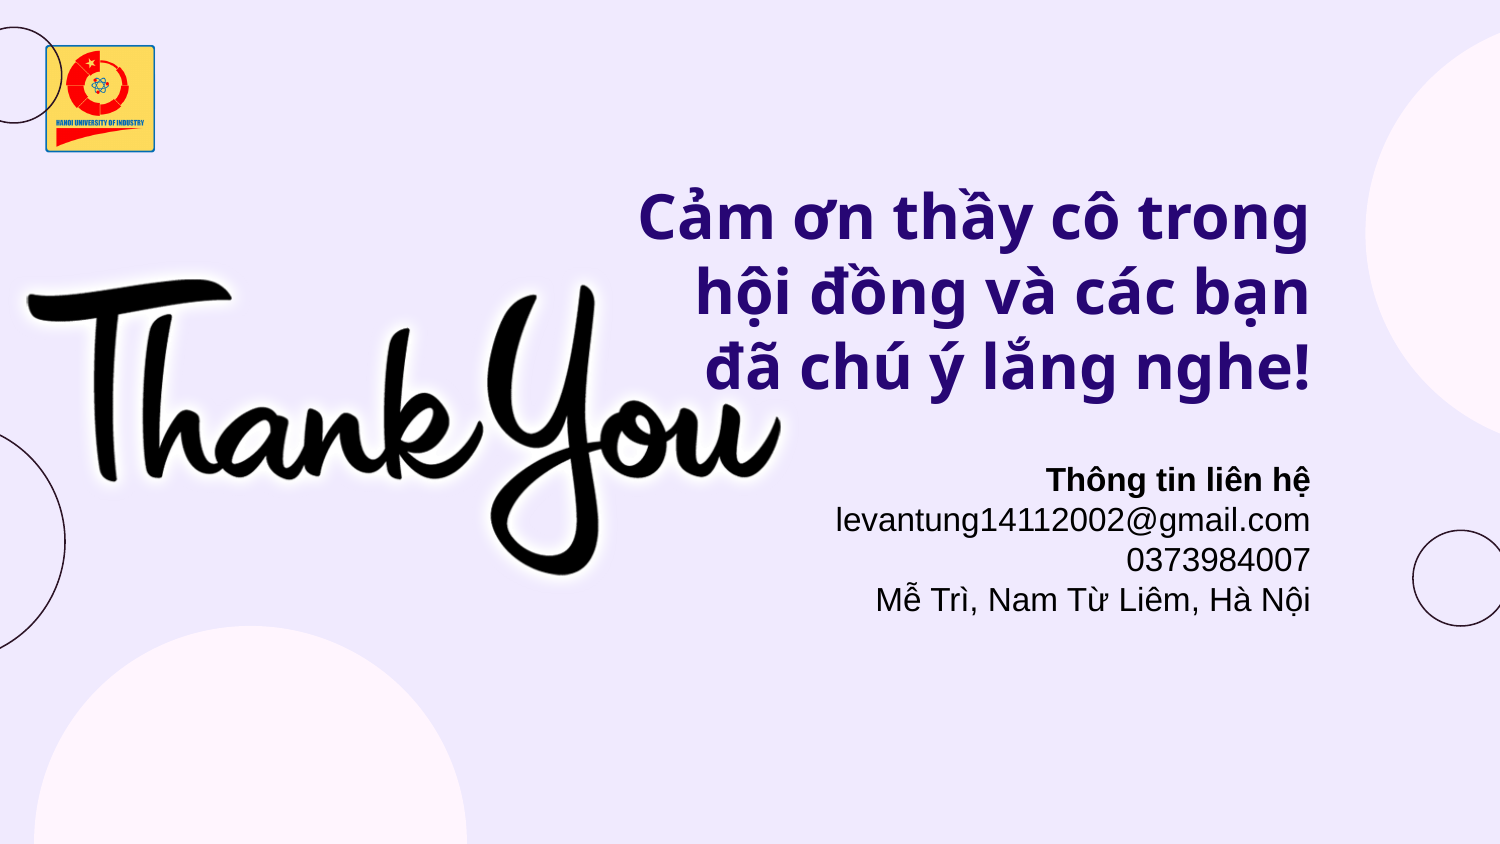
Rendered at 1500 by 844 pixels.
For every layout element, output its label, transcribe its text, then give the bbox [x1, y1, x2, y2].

picture [0, 249, 810, 605]
text_box Thông tin liên hệ levantung14112002@gmail.com 0373984007 Mễ Trì, Nam Từ Liêm, Hà Nội [596, 443, 1327, 644]
picture [41, 39, 60, 112]
text_box Cảm ơn thầy cô trong hội đồng và các bạn đã chú ý lắng nghe! [596, 242, 1327, 417]
picture [41, 39, 159, 158]
